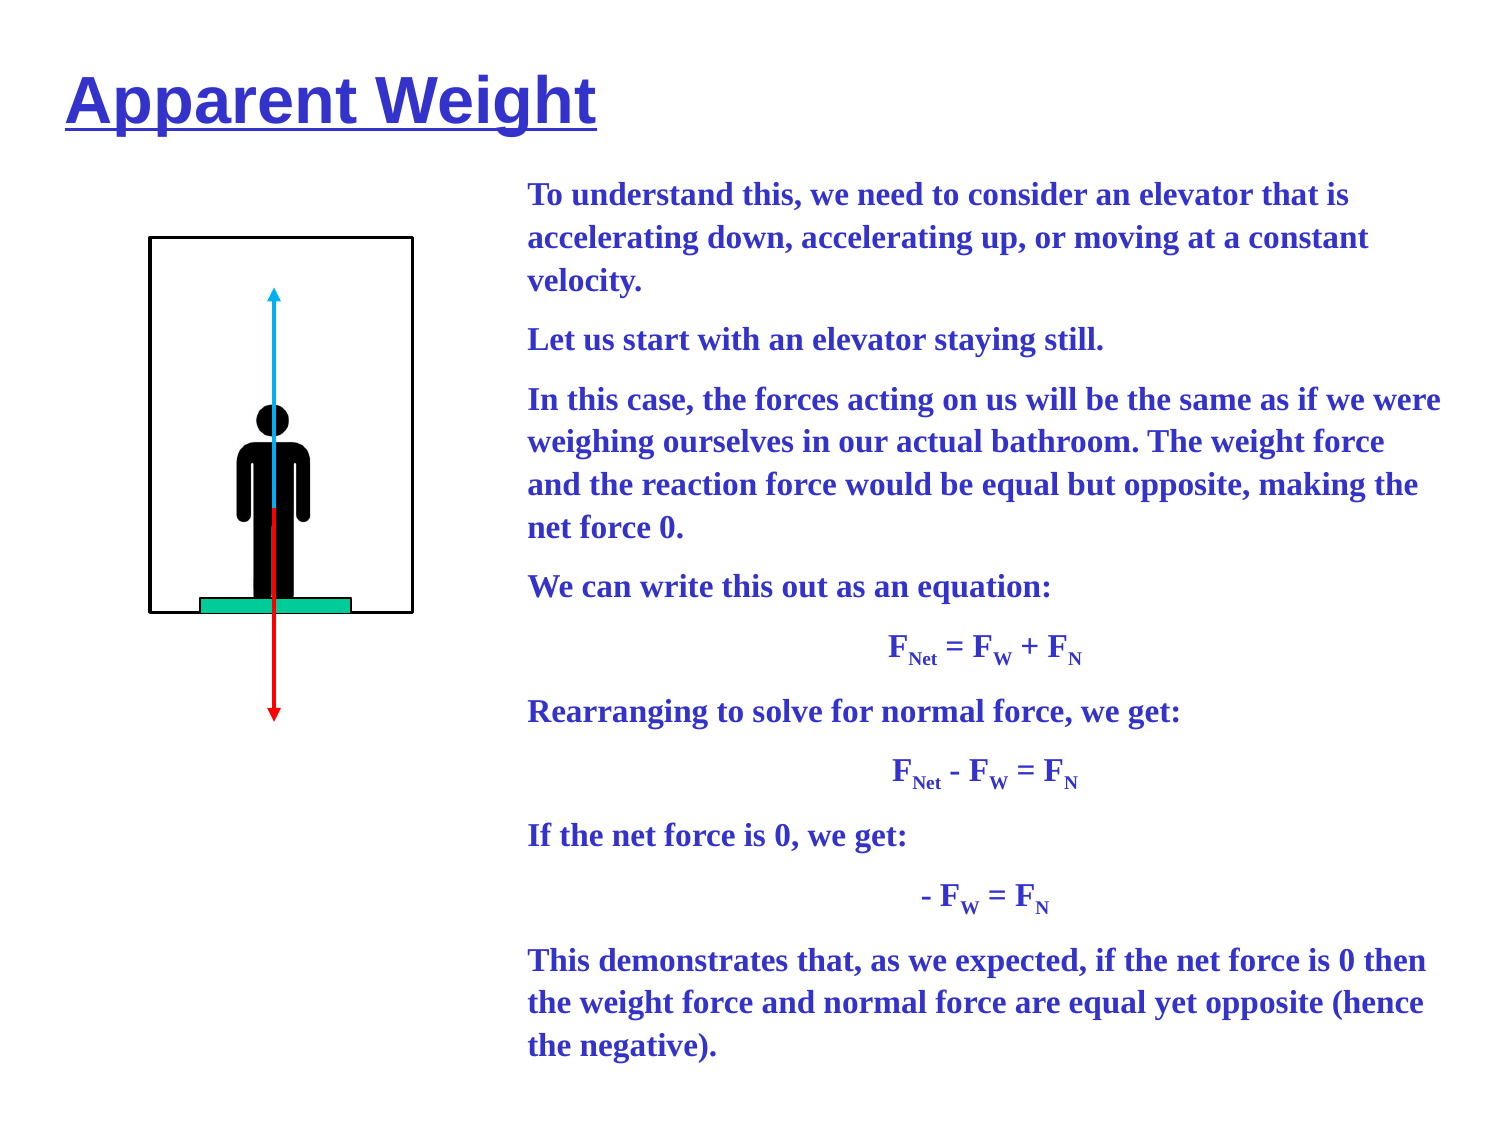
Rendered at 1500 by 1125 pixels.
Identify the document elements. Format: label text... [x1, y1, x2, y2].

picture [275, 388, 319, 614]
picture [229, 388, 273, 614]
text_box [323, 597, 351, 614]
text_box [200, 597, 224, 614]
text_box Apparent Weight [50, 49, 1450, 145]
text_box [150, 237, 413, 613]
text_box To understand this, we need to consider an elevator that is accelerating down, accelerating up, or moving at a constant velocity. Let us start with an elevator staying still. In this case, the forces acting on us will be the same as if we were weighing ourselves in our actual bathroom. The weight force and the reaction force would be equal but opposite, making the net force 0. We can write this out as an equation: FNet = FW + FN Rearranging to solve for normal force, we get: FNet - FW = FN If the net force is 0, we get: - FW = FN This demonstrates that, as we expected, if the net force is 0 then the weight force and normal force are equal yet opposite (hence the negative). [512, 162, 1463, 1071]
